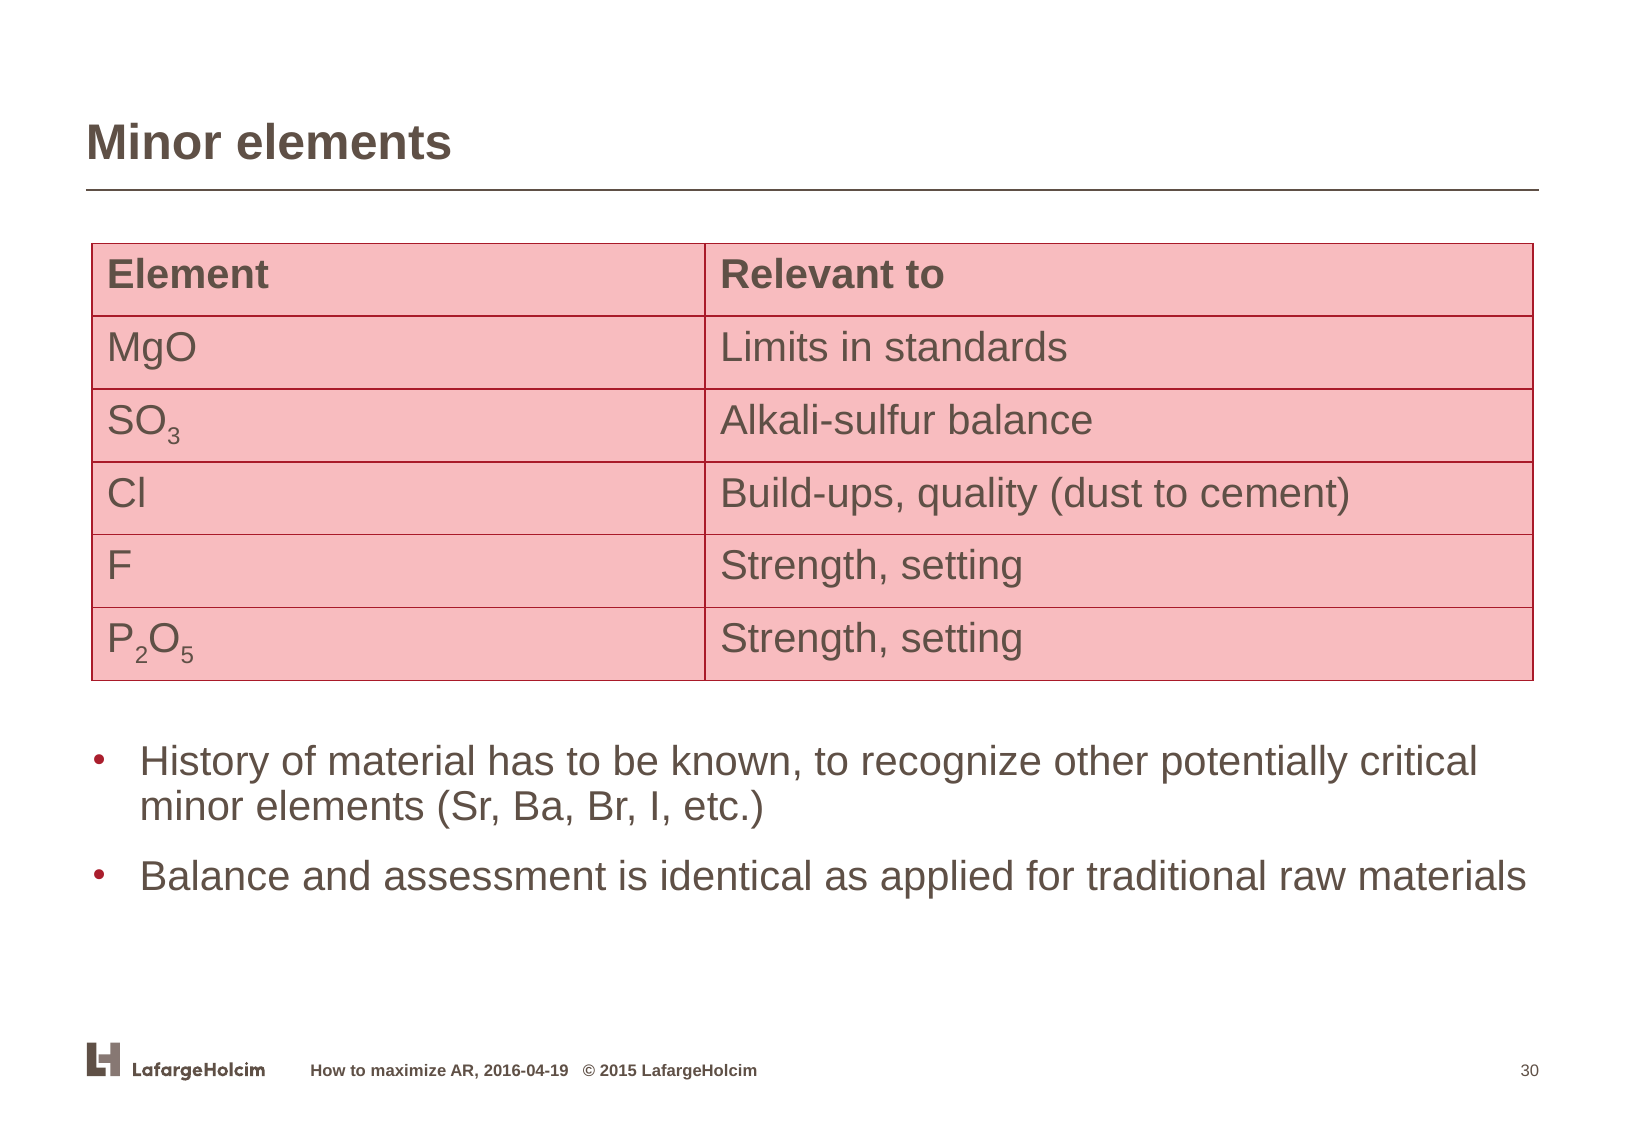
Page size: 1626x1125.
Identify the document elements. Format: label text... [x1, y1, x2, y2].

table_cell MgO [93, 317, 704, 388]
table_cell F [93, 535, 704, 607]
table_cell Build-ups, quality (dust to cement) [706, 463, 1532, 534]
title Minor elements [85, 30, 1540, 171]
table_cell Limits in standards [706, 317, 1532, 388]
table_cell Cl [93, 463, 704, 534]
table_header Relevant to [706, 244, 1532, 315]
table_cell Strength, setting [706, 608, 1532, 680]
table_cell Strength, setting [706, 535, 1532, 607]
table_cell P2O5 [93, 608, 704, 680]
table_cell Alkali-sulfur balance [706, 390, 1532, 461]
slide_number 30 [1467, 1052, 1540, 1080]
table_cell SO3 [93, 390, 704, 461]
text_box History of material has to be known, to recognize other potentially critical minor elements (Sr, Ba, Br, I, etc.) Balance and assessment is identical as applied for traditional raw materials [91, 739, 1534, 1071]
footer How to maximize AR, 2016-04-19 © 2015 LafargeHolcim [310, 1052, 831, 1080]
table_header Element [93, 244, 704, 315]
